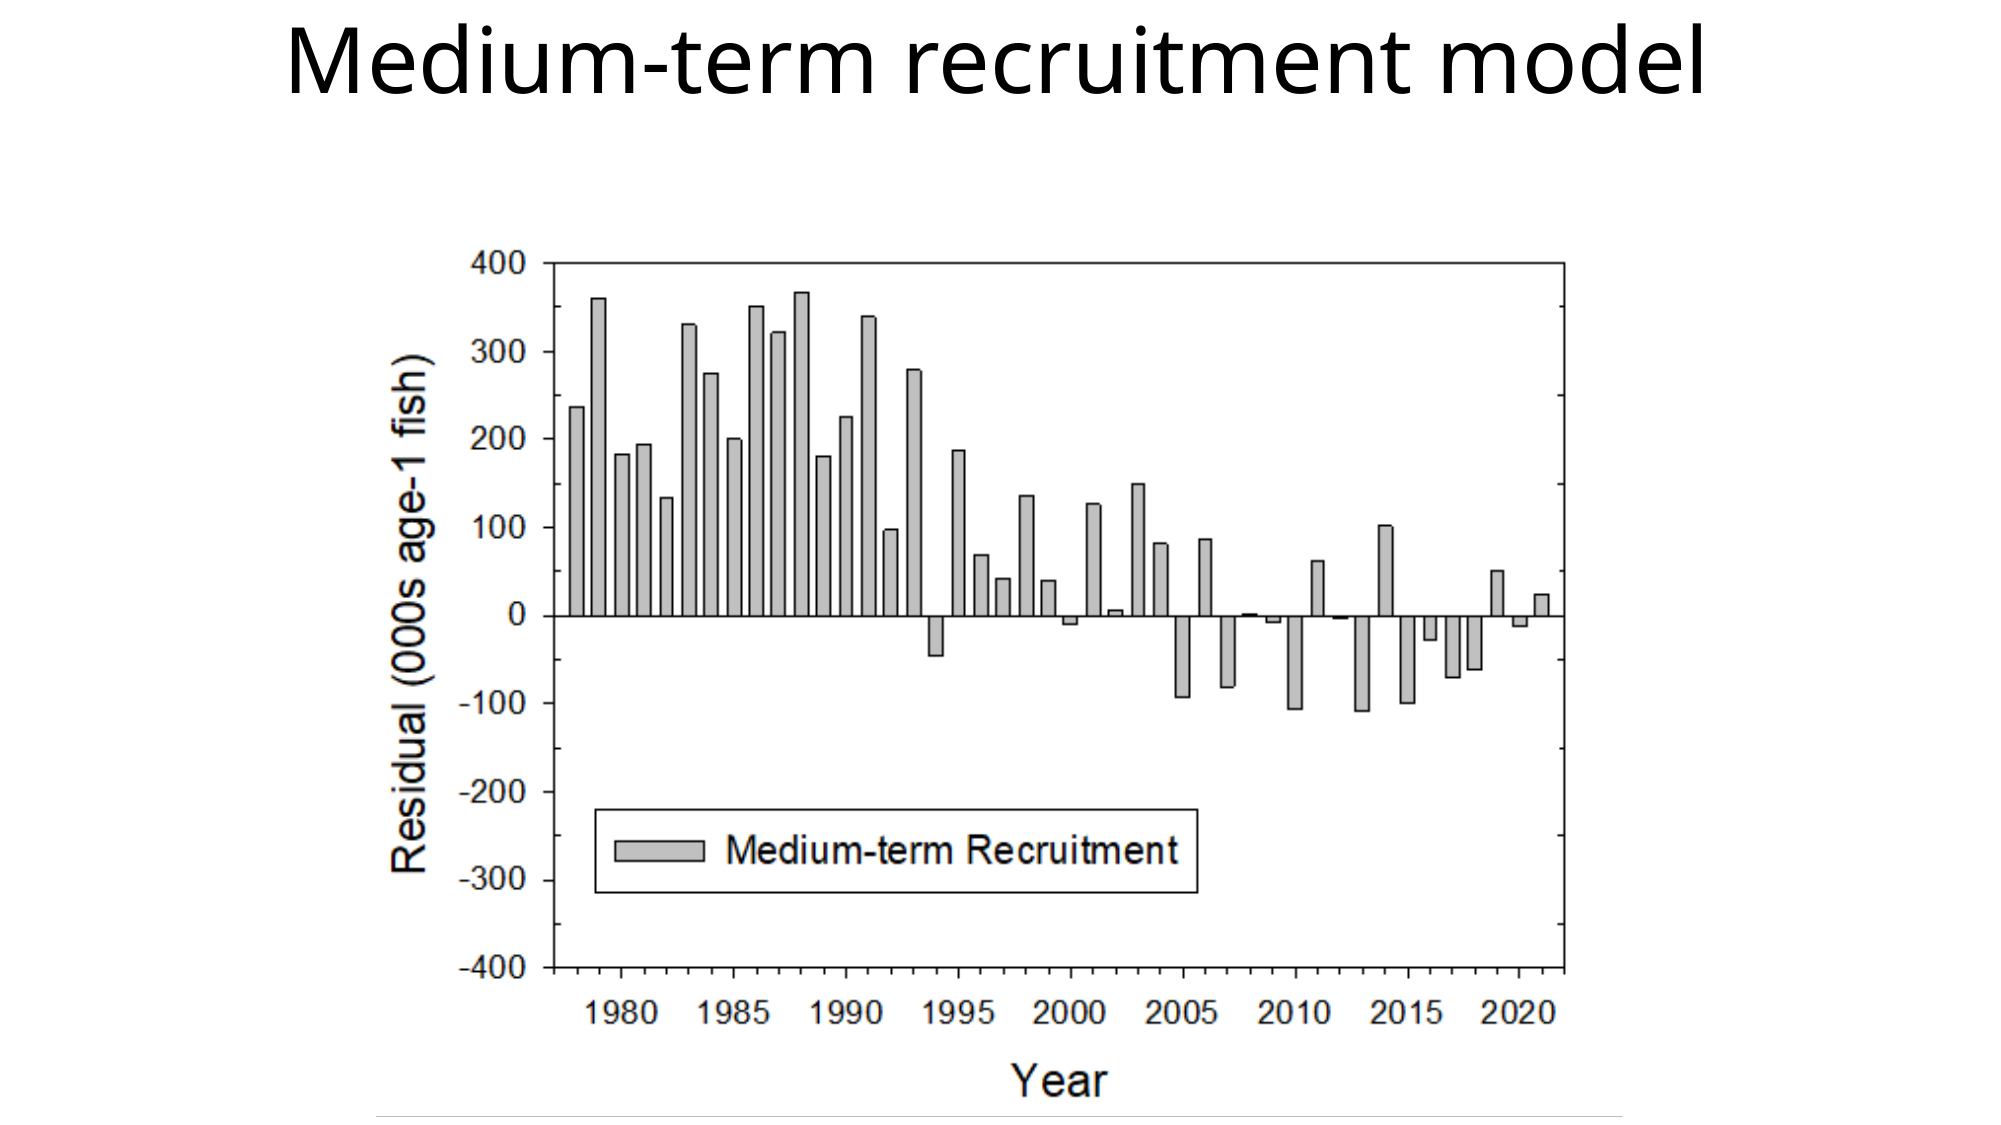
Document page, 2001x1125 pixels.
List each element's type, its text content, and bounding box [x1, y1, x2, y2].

picture [374, 152, 1626, 1118]
text_box Medium-term recruitment model [80, 7, 1915, 126]
